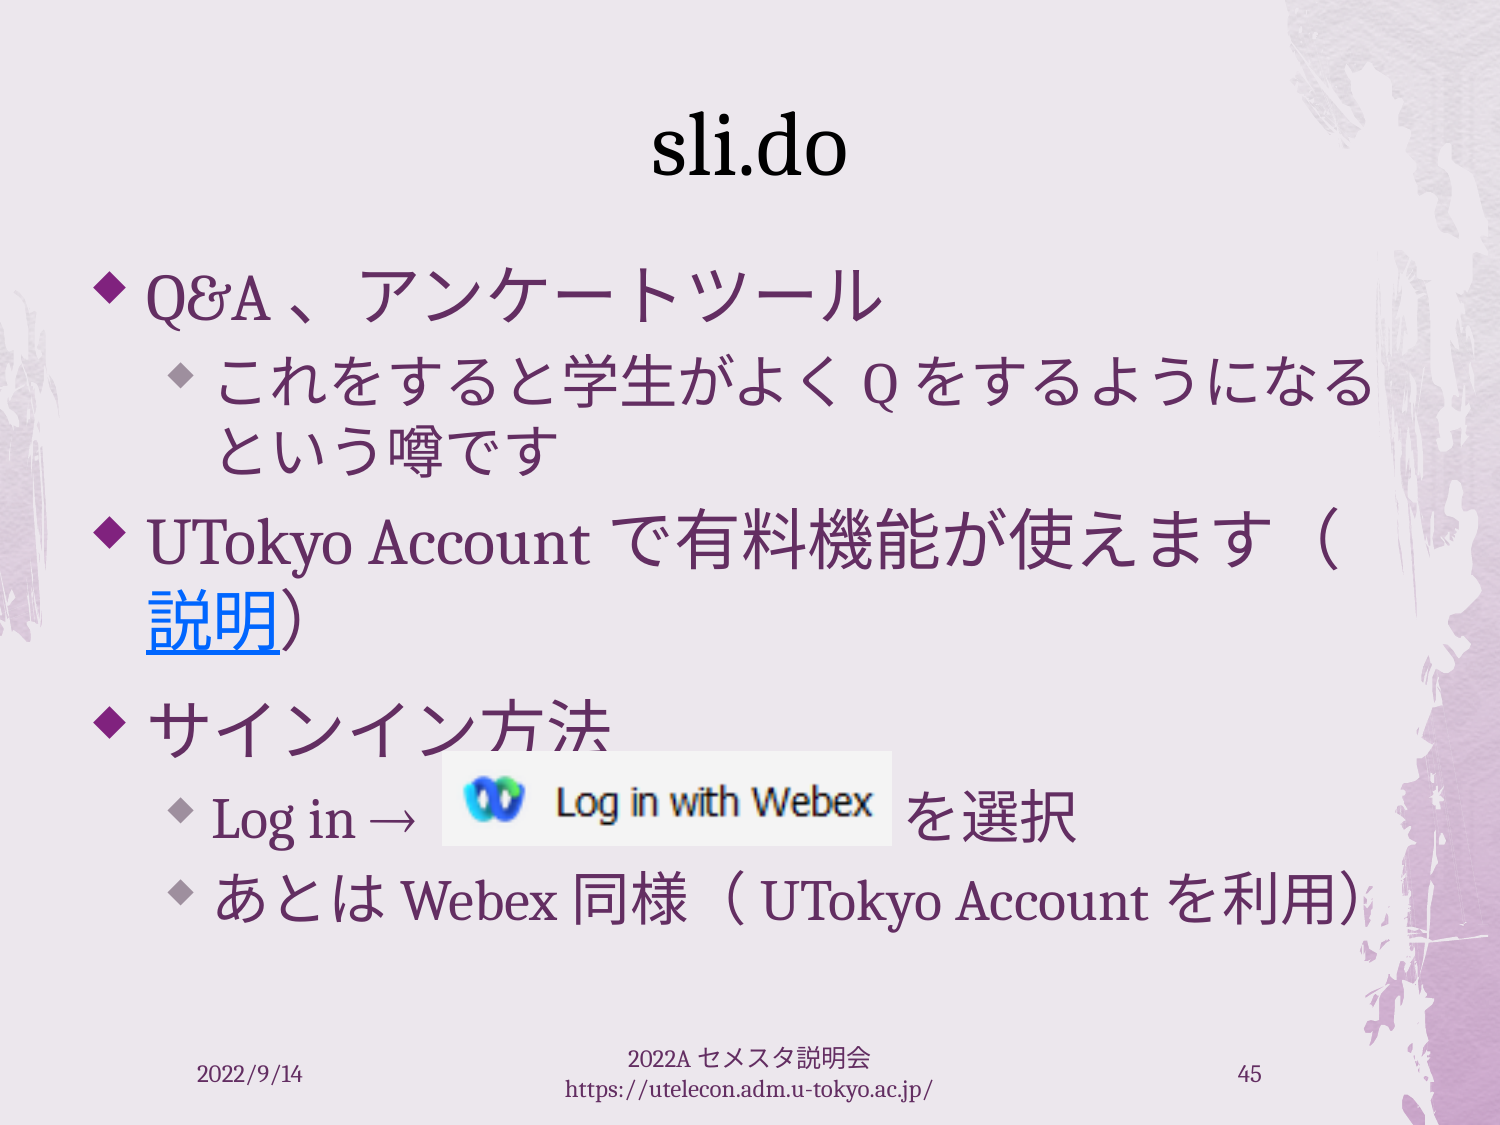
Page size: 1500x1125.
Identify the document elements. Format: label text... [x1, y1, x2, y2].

picture [442, 751, 892, 847]
list Q&A、アンケートツール これをすると学生がよくQをするようになるという噂です UTokyo Accountで有料機能が使えます（説明） サインイン方法 Log in  を選択 あとはWebex同様（UTokyo Accountを利用） [75, 246, 1425, 989]
title sli.do [75, 45, 1425, 233]
slide_number 45 [1074, 1042, 1425, 1103]
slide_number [75, 1042, 425, 1103]
footer 2022Aセメスタ説明会 https://utelecon.adm.u-tokyo.ac.jp/ [512, 1042, 988, 1103]
